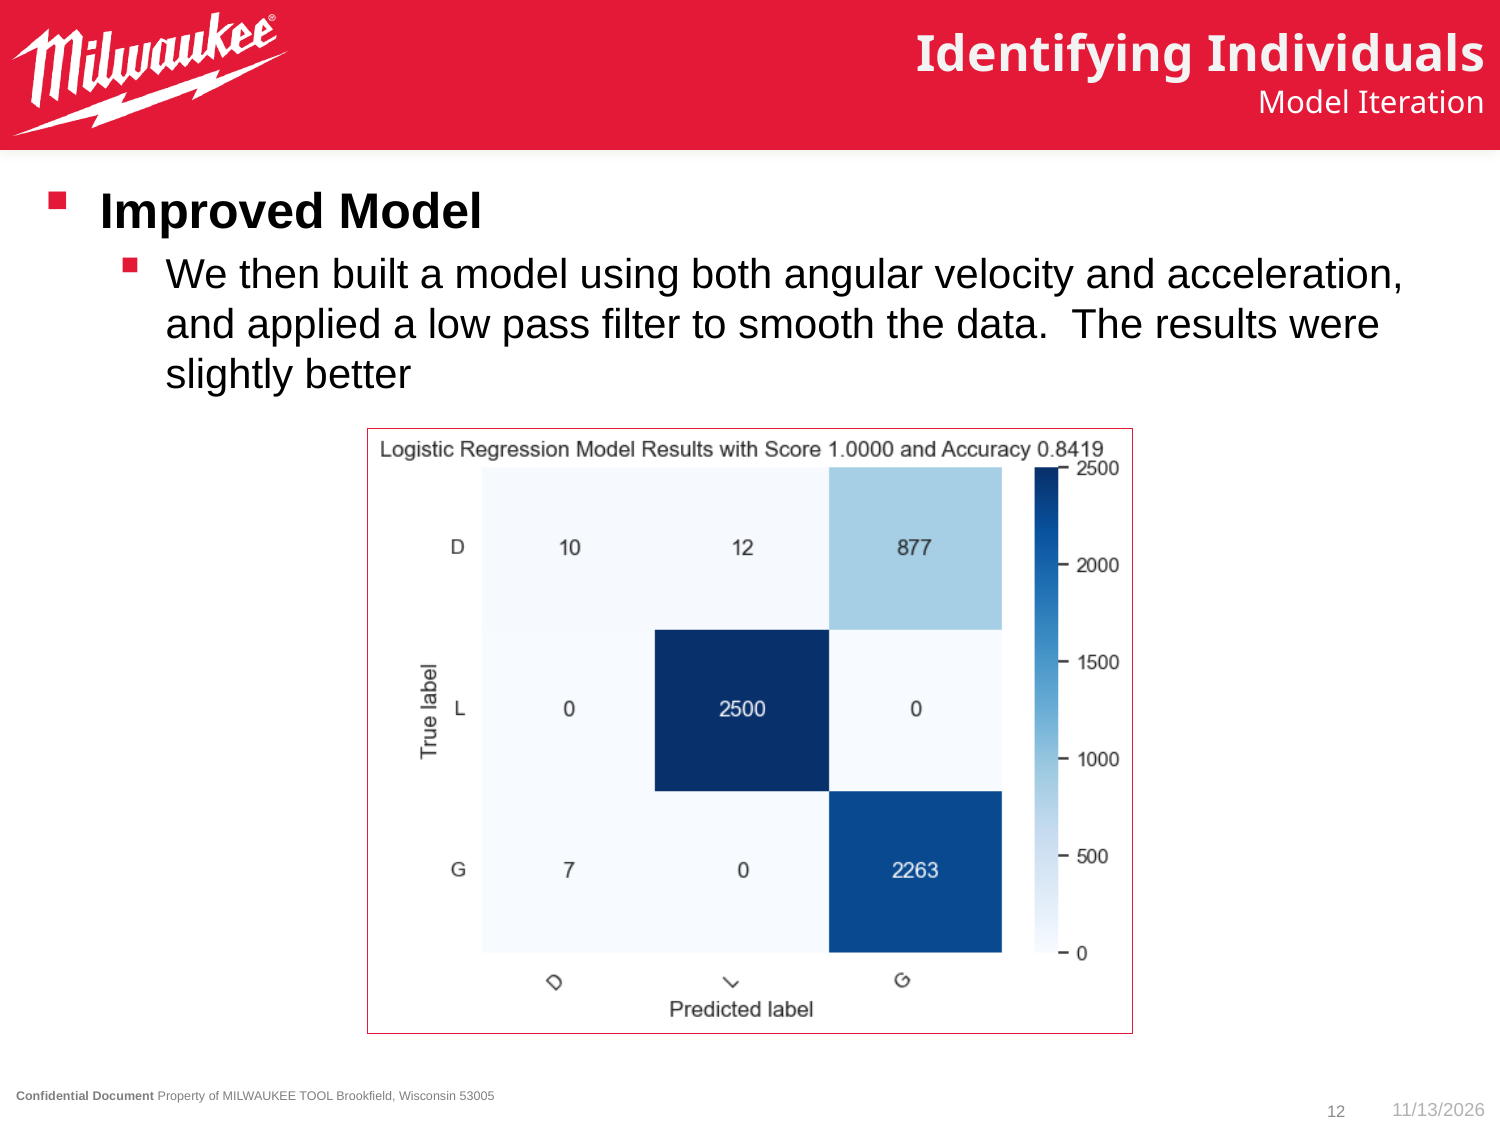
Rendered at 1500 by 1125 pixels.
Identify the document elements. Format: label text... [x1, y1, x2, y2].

picture [12, 12, 288, 136]
list Improved Model We then built a model using both angular velocity and acceleration, and applied a low pass filter to smooth the data. The results were slightly better [28, 171, 1482, 1072]
slide_number 12 [1298, 1097, 1361, 1125]
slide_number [1363, 1097, 1500, 1121]
picture [366, 428, 1133, 1034]
list Model Iteration [265, 75, 1500, 138]
title Identifying Individuals [262, 14, 1500, 75]
